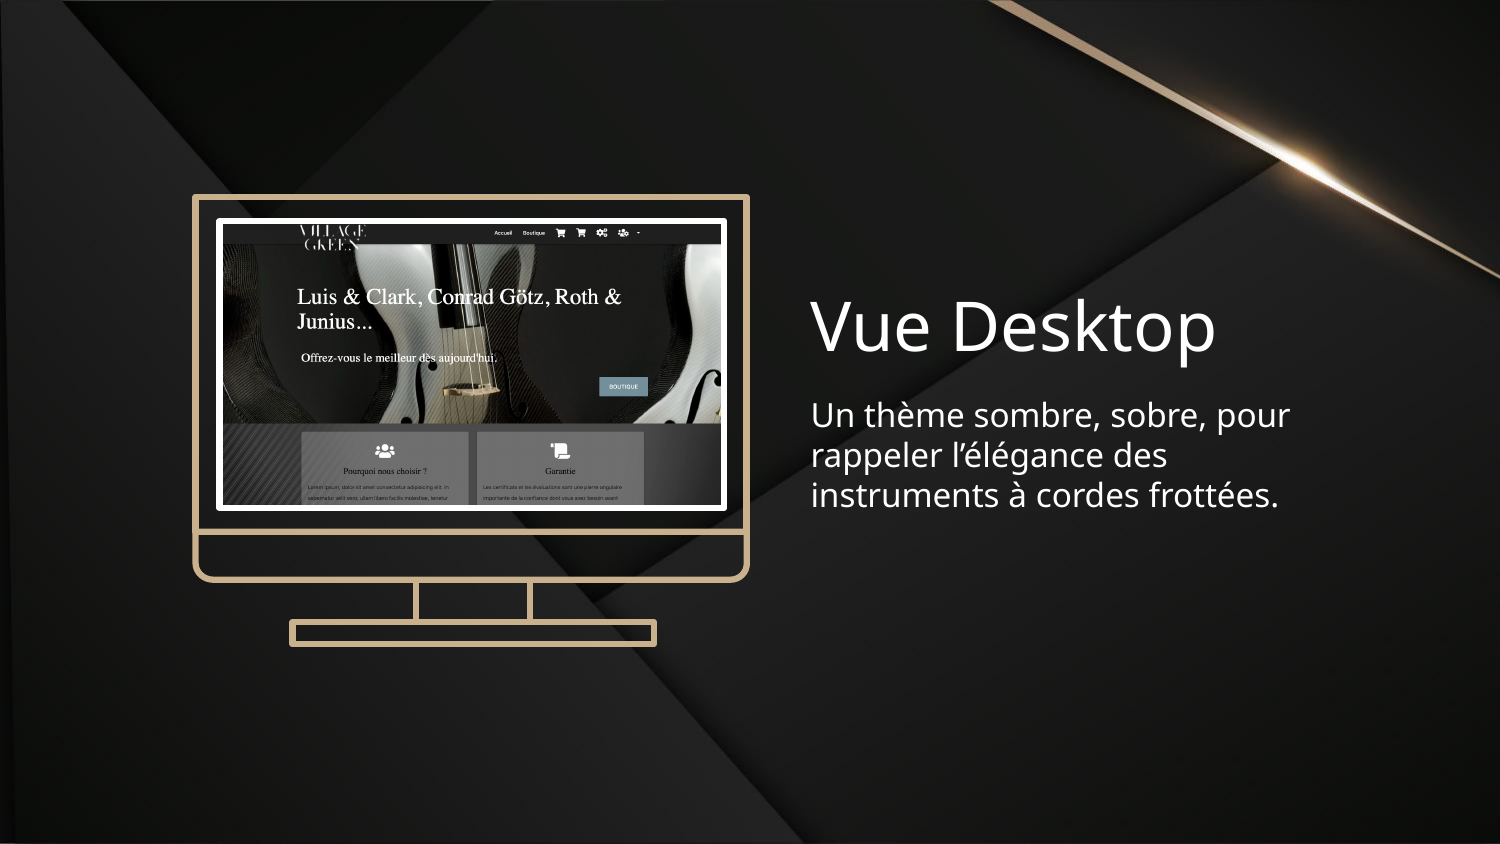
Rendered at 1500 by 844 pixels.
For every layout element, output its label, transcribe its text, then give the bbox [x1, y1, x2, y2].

subtitle Un thème sombre, sobre, pour rappeler l’élégance des instruments à cordes frottées. [795, 379, 1320, 572]
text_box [195, 196, 748, 645]
picture [0, 0, 1500, 844]
title Vue Desktop [795, 271, 1347, 381]
